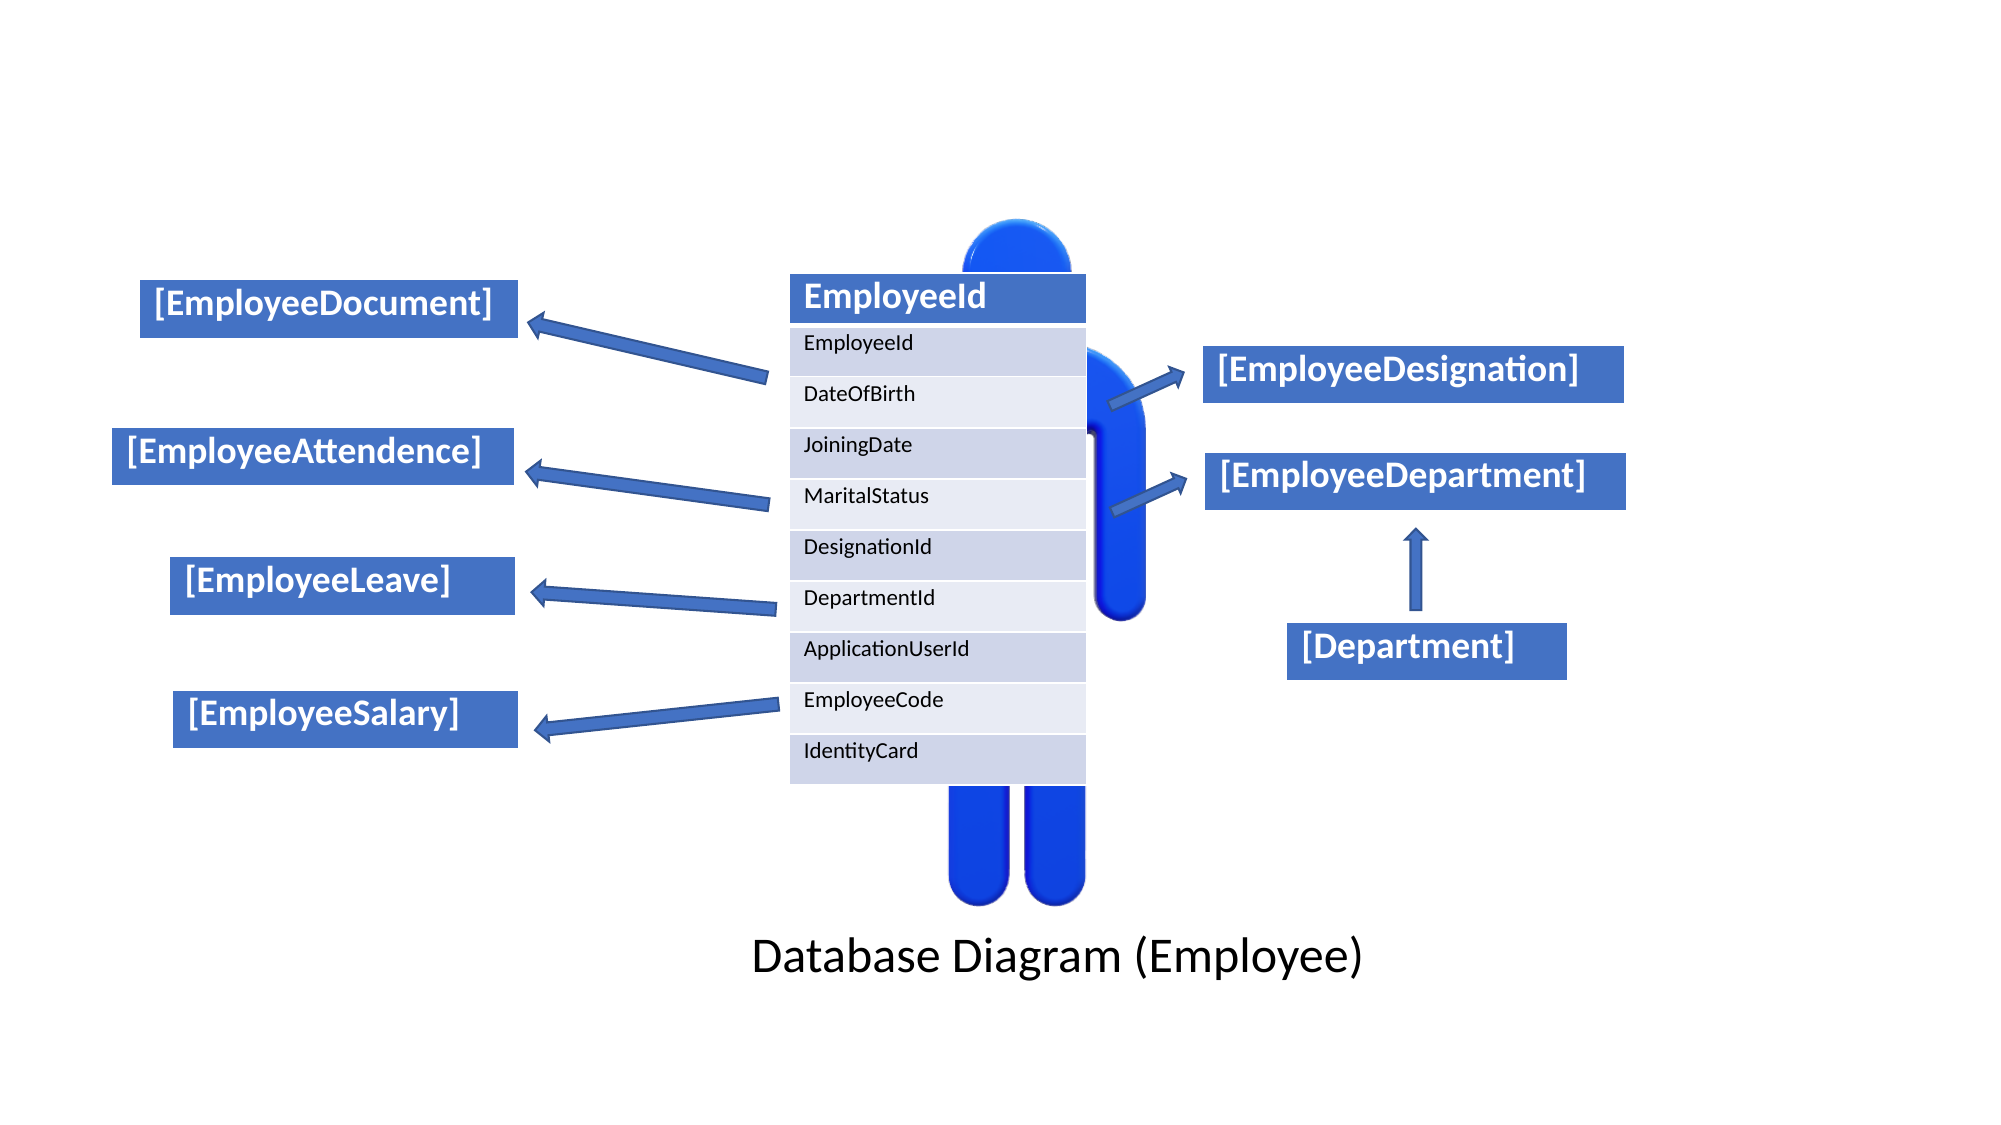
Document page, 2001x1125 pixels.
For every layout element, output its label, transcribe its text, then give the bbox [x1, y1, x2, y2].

table_header [EmployeeDepartment] [1205, 453, 1626, 510]
text_box [526, 310, 770, 386]
table_cell EmployeeCode [790, 684, 1086, 733]
table_header EmployeeId [790, 274, 1086, 323]
text_box [533, 696, 781, 744]
table_cell MaritalStatus [790, 480, 1086, 529]
text_box [1108, 471, 1188, 519]
table_header [EmployeeLeave] [170, 557, 515, 615]
text_box [524, 458, 771, 513]
table_cell ApplicationUserId [790, 633, 1086, 682]
table_cell IdentityCard [790, 735, 1086, 784]
text_box [1106, 365, 1185, 413]
table_header [EmployeeDocument] [140, 280, 518, 338]
text_box Database Diagram (Employee) [699, 879, 1417, 1025]
table_cell DesignationId [790, 531, 1086, 580]
table_header [EmployeeSalary] [173, 691, 518, 748]
table_header [Department] [1287, 623, 1567, 680]
picture [887, 216, 1147, 909]
table_header [EmployeeDesignation] [1203, 346, 1624, 403]
text_box [1402, 527, 1430, 612]
table_header [EmployeeAttendence] [112, 428, 514, 485]
table_cell DepartmentId [790, 582, 1086, 631]
table_cell JoiningDate [790, 429, 1086, 478]
text_box [530, 577, 778, 617]
table_cell EmployeeId [790, 328, 1086, 376]
table_cell DateOfBirth [790, 377, 1086, 427]
